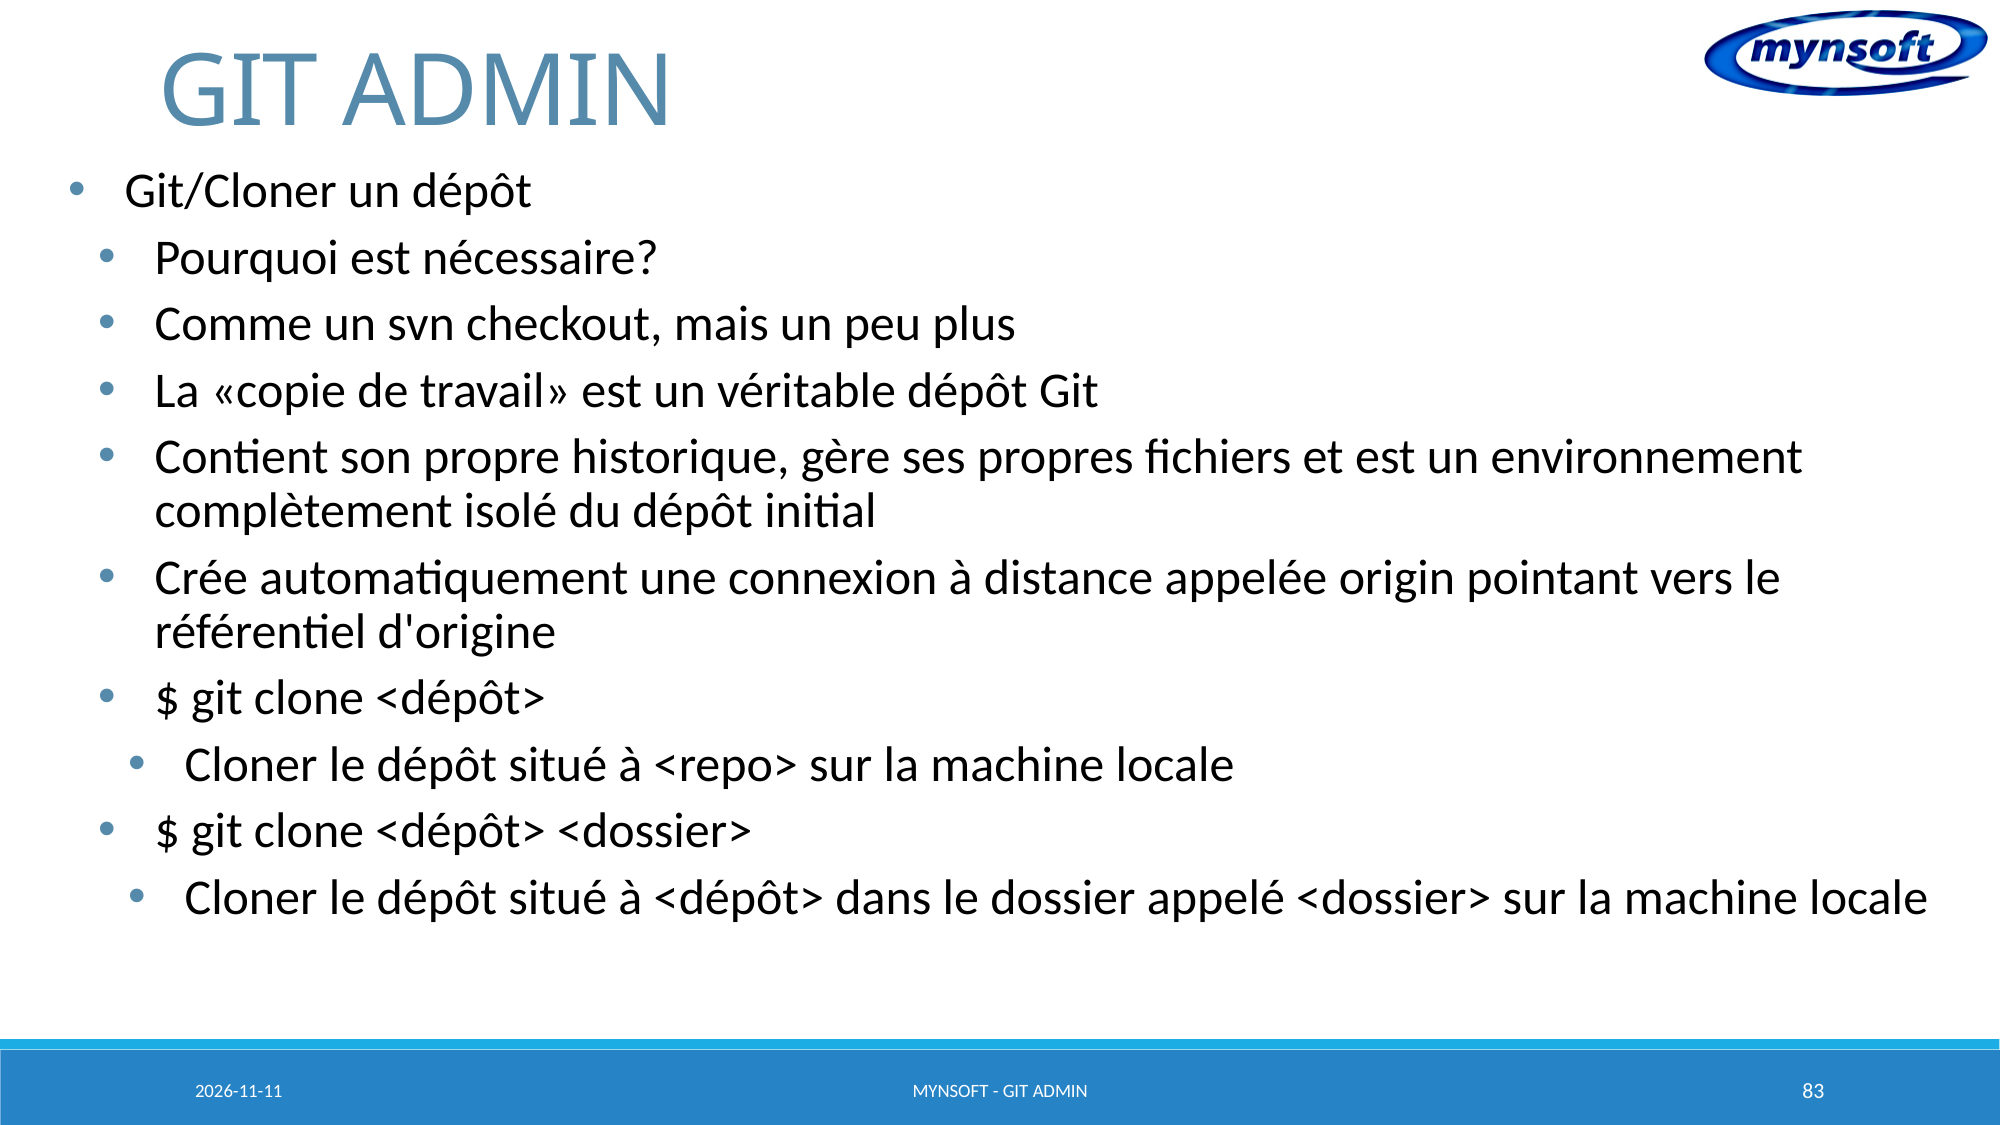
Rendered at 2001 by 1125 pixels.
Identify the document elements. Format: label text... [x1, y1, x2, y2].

slide_number 83 [1624, 1059, 1840, 1120]
footer MYNSOFT - GIT ADMIN [604, 1059, 1396, 1120]
list Git/Cloner un dépôt Pourquoi est nécessaire? Comme un svn checkout, mais un peu plus La «copie de travail» est un véritable dépôt Git Contient son propre historique, gère ses propres fichiers et est un environnement complètement isolé du dépôt initial Crée automatiquement une connexion à distance appelée origin pointant vers le référentiel d'origine $ git clone <dépôt> Cloner le dépôt situé à <repo> sur la machine locale $ git clone <dépôt> <dossier> Cloner le dépôt situé à <dépôt> dans le dossier appelé <dossier> sur la machine locale [20, 157, 2000, 1014]
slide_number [180, 1059, 586, 1120]
picture [1702, 8, 1990, 99]
title GIT ADMIN [158, 42, 1841, 148]
